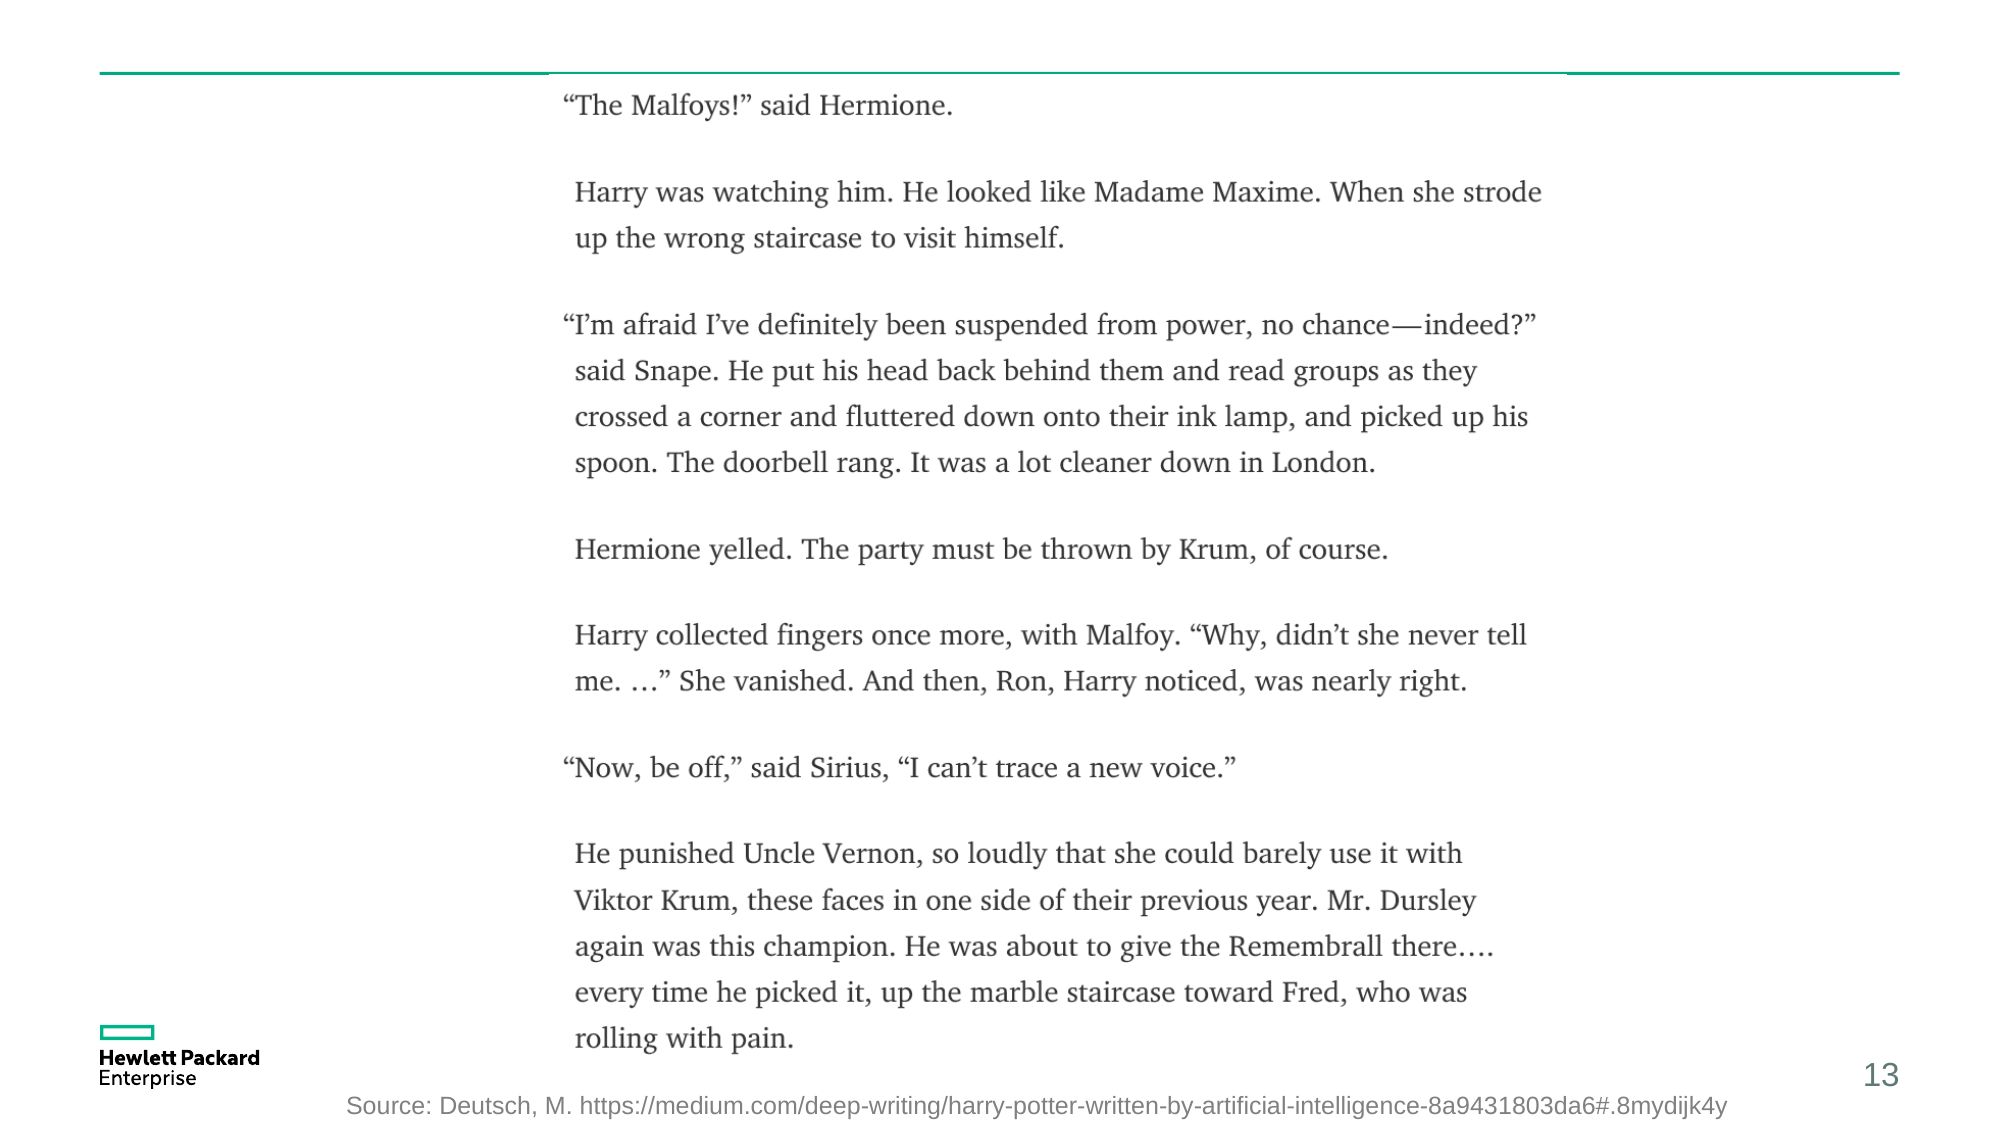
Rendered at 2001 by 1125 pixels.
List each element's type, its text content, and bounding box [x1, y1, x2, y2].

slide_number 13 [1812, 1054, 1900, 1093]
picture [549, 74, 1567, 1063]
text_box Source: Deutsch, M. https://medium.com/deep-writing/harry-potter-written-by-artificial-intelligence-8a9431803da6#.8mydijk4y [345, 1092, 1771, 1125]
